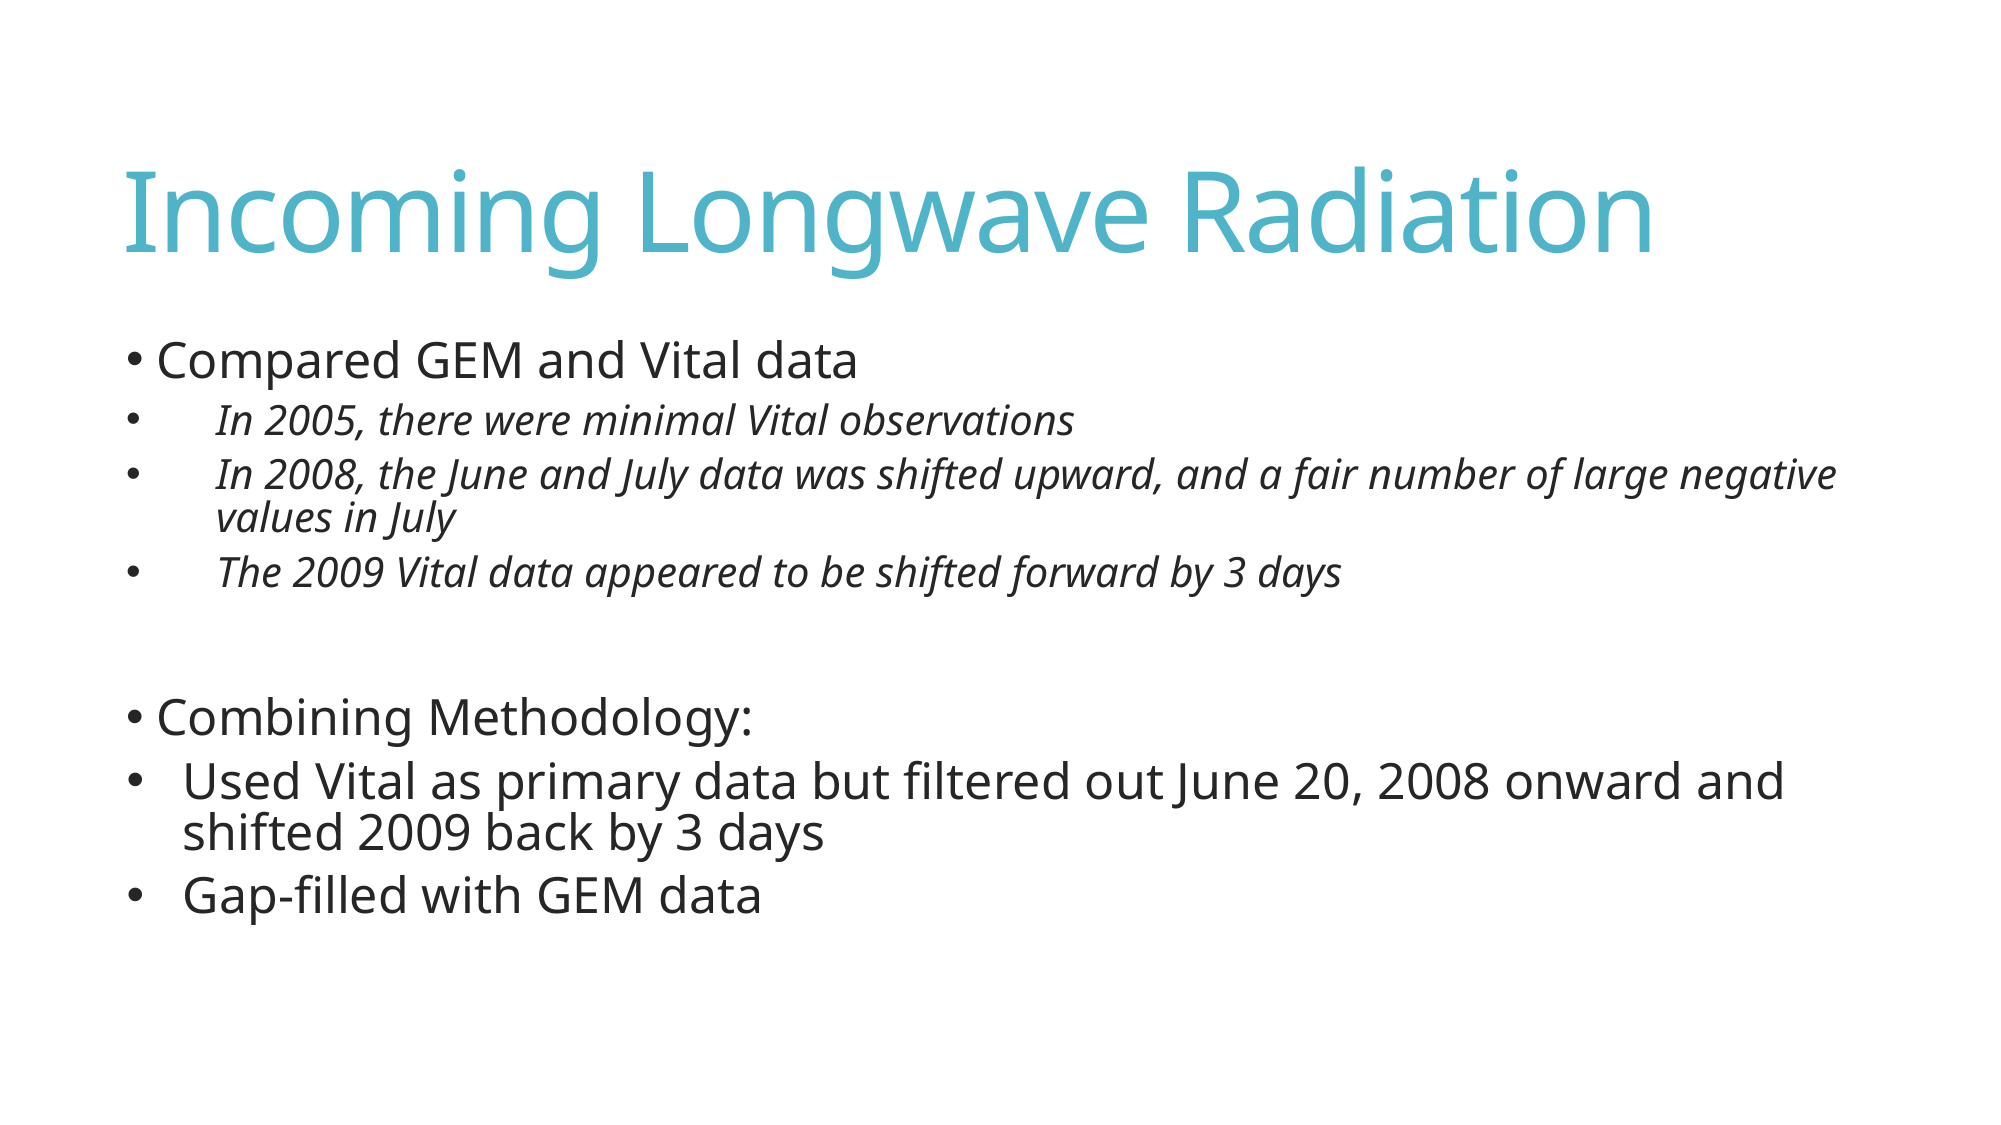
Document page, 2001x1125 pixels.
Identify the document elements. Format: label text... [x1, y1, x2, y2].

list Compared GEM and Vital data In 2005, there were minimal Vital observations In 2008, the June and July data was shifted upward, and a fair number of large negative values in July The 2009 Vital data appeared to be shifted forward by 3 days Combining Methodology: Used Vital as primary data but filtered out June 20, 2008 onward and shifted 2009 back by 3 days Gap-filled with GEM data [111, 329, 1876, 948]
title Incoming Longwave Radiation [107, 81, 1875, 354]
